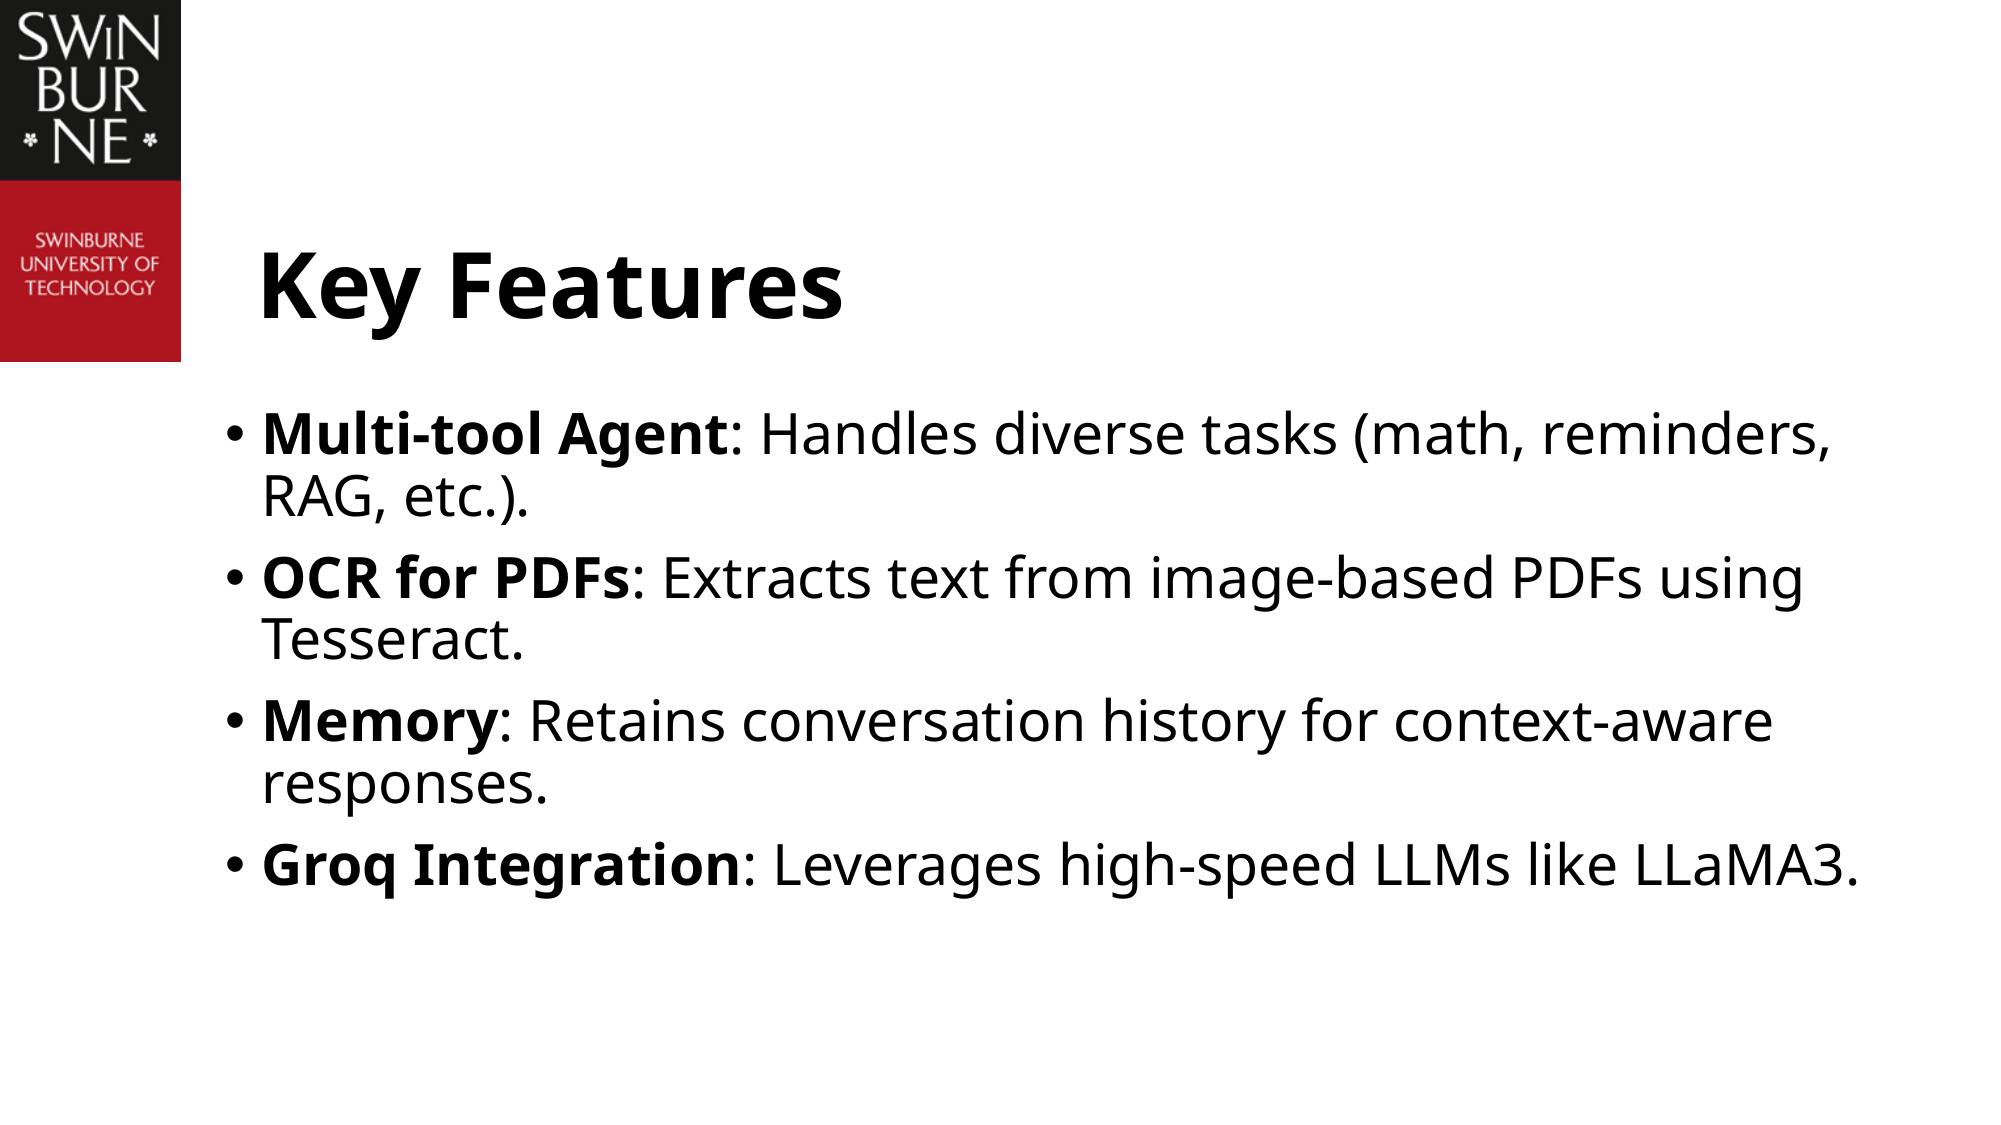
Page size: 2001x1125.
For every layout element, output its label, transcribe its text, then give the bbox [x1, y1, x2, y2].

picture [0, 0, 182, 363]
list Multi-tool Agent: Handles diverse tasks (math, reminders, RAG, etc.). OCR for PDFs: Extracts text from image-based PDFs using Tesseract. Memory: Retains conversation history for context-aware responses. Groq Integration: Leverages high-speed LLMs like LLaMA3. [210, 397, 1935, 909]
title Key Features [241, 180, 1967, 398]
